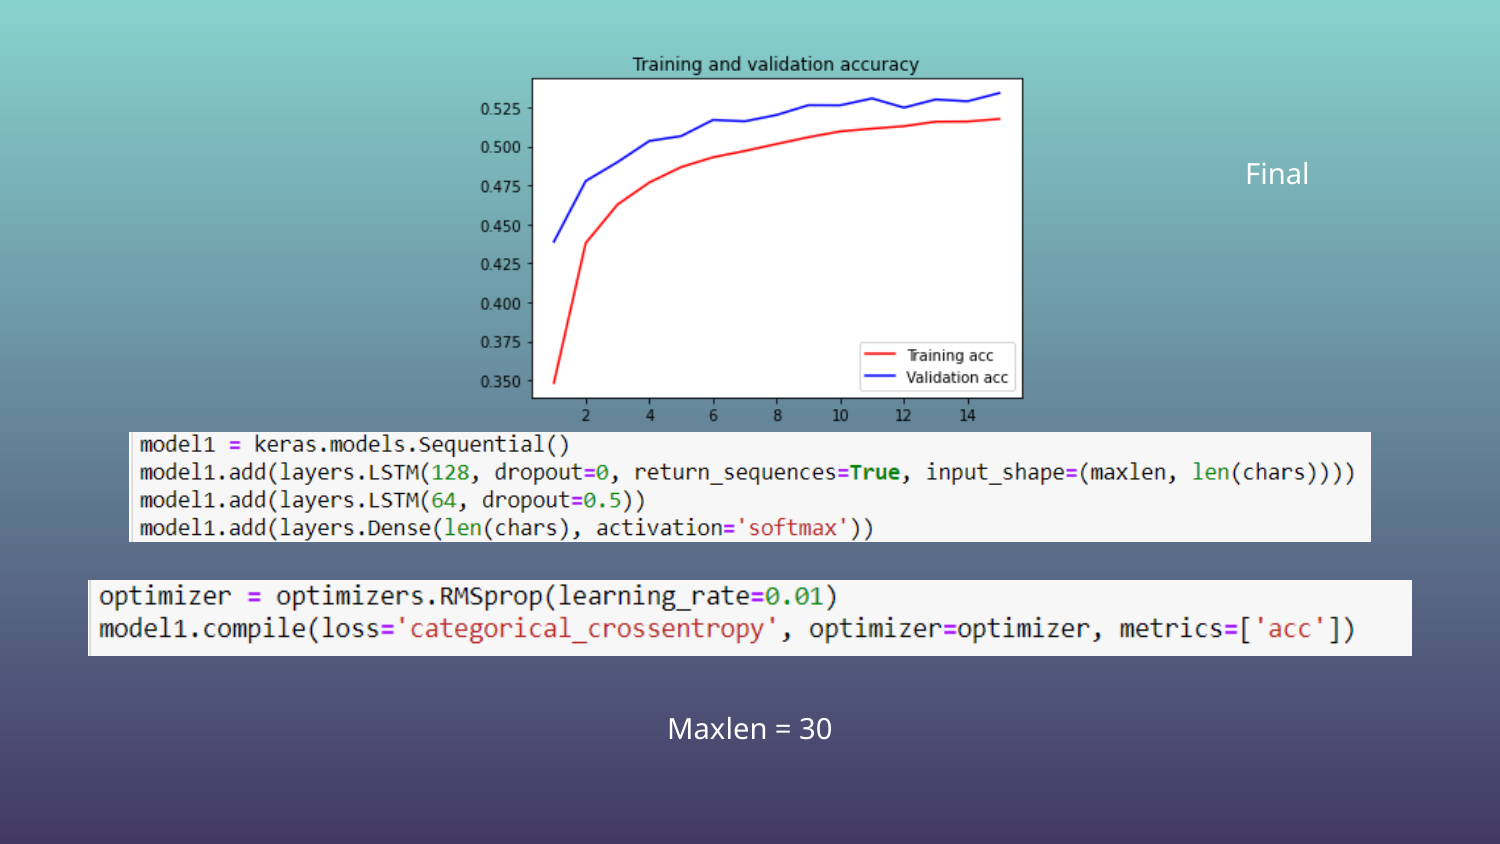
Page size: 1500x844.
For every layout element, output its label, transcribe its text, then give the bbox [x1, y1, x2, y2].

picture [129, 45, 1371, 542]
picture [88, 580, 1412, 656]
subtitle Final [1121, 140, 1434, 201]
text_box Maxlen = 30 [576, 694, 924, 760]
